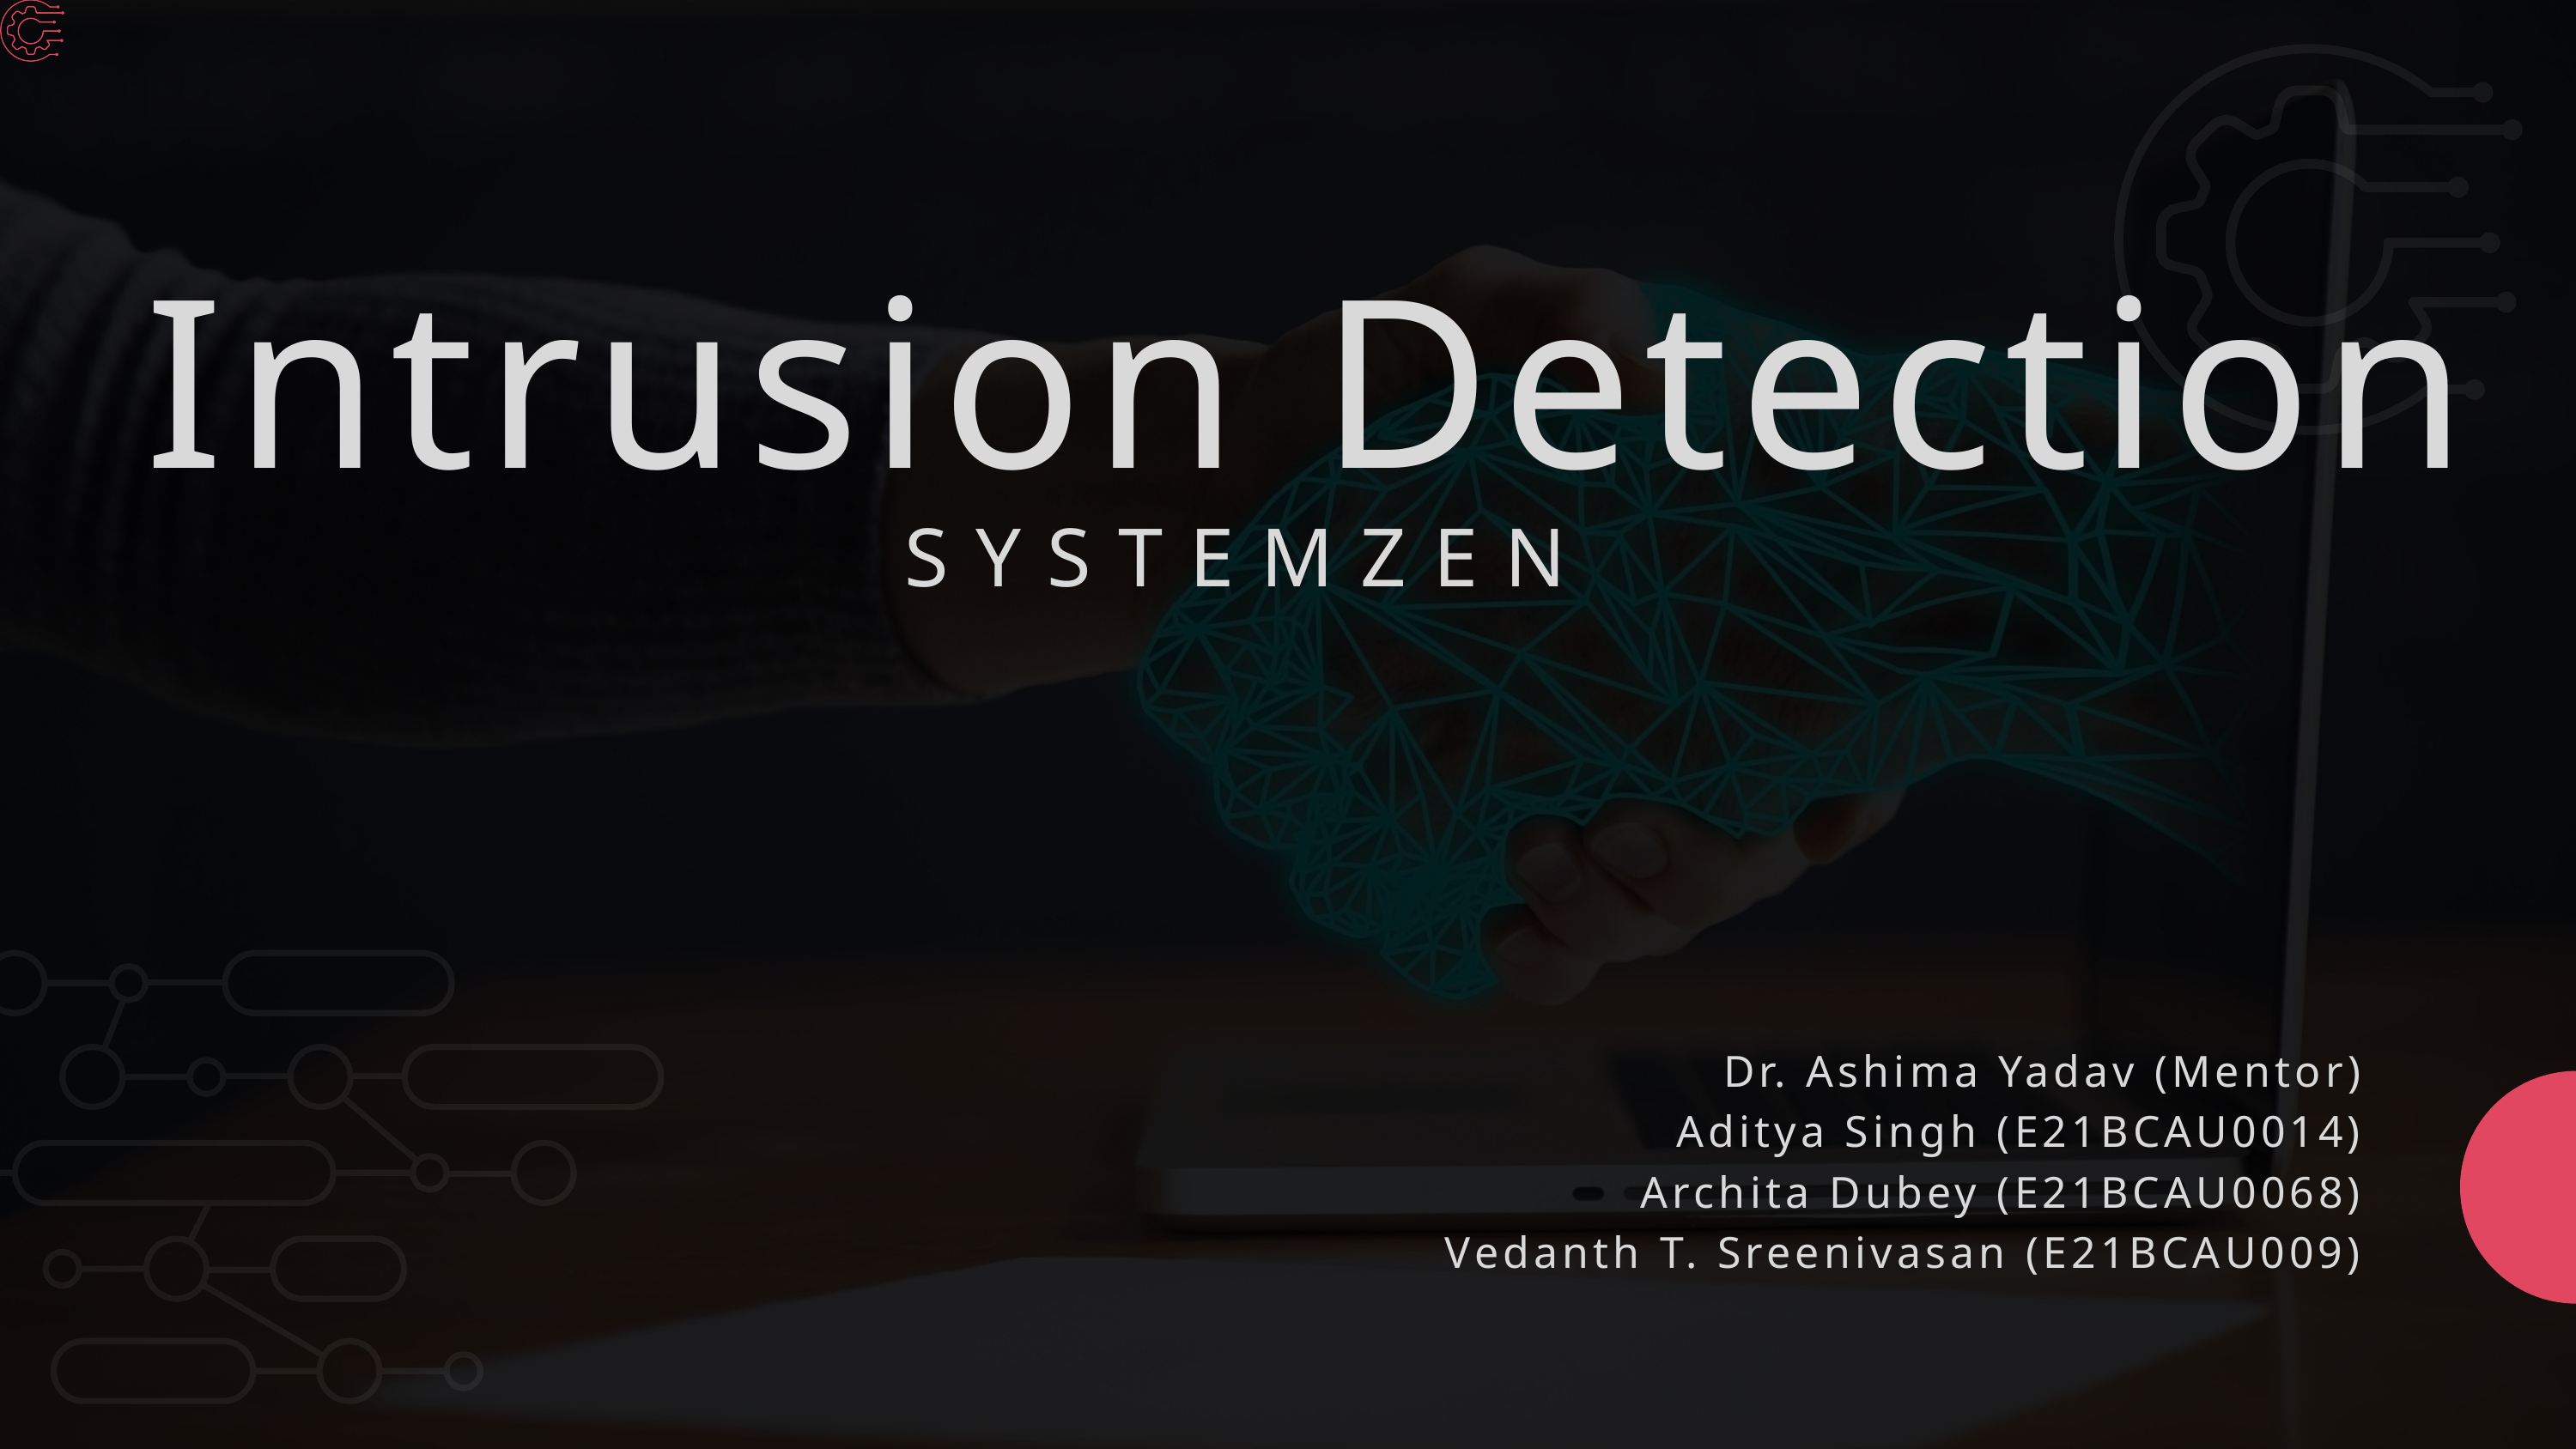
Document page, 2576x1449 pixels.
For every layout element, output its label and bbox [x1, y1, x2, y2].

text_box [2459, 1070, 2576, 1304]
picture [0, 0, 2576, 1449]
